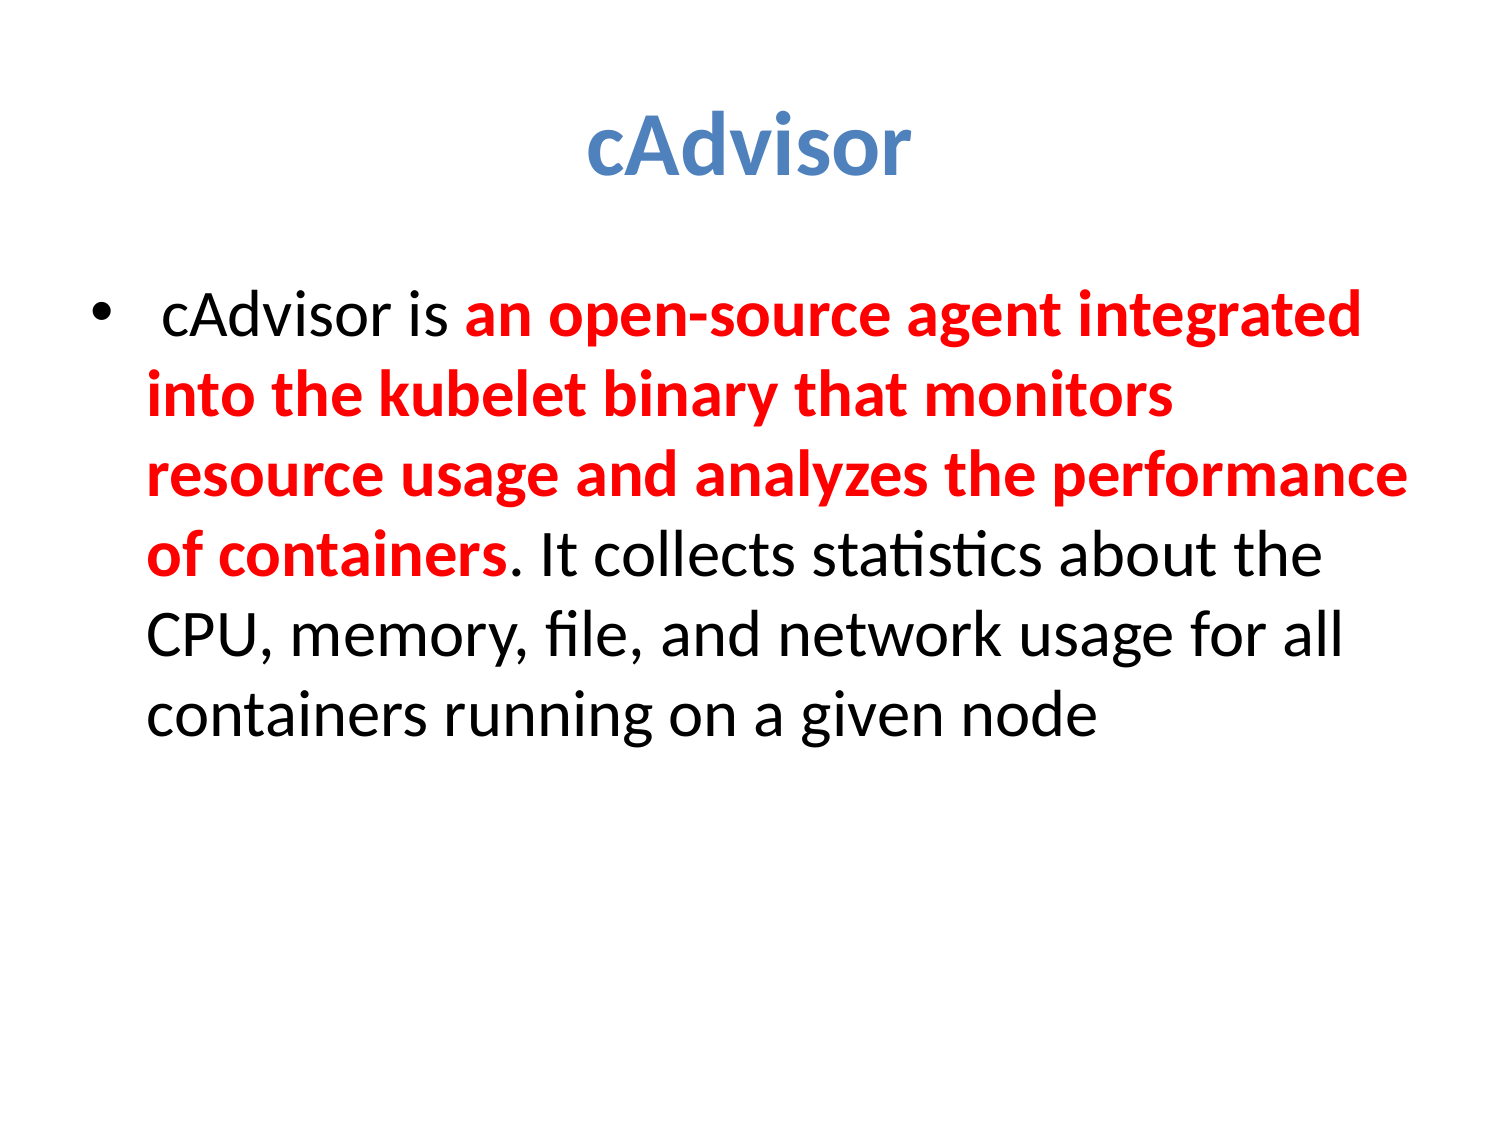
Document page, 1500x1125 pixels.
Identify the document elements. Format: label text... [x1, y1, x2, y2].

list cAdvisor is an open-source agent integrated into the kubelet binary that monitors resource usage and analyzes the performance of containers. It collects statistics about the CPU, memory, file, and network usage for all containers running on a given node [75, 262, 1425, 1005]
title cAdvisor [75, 45, 1425, 233]
